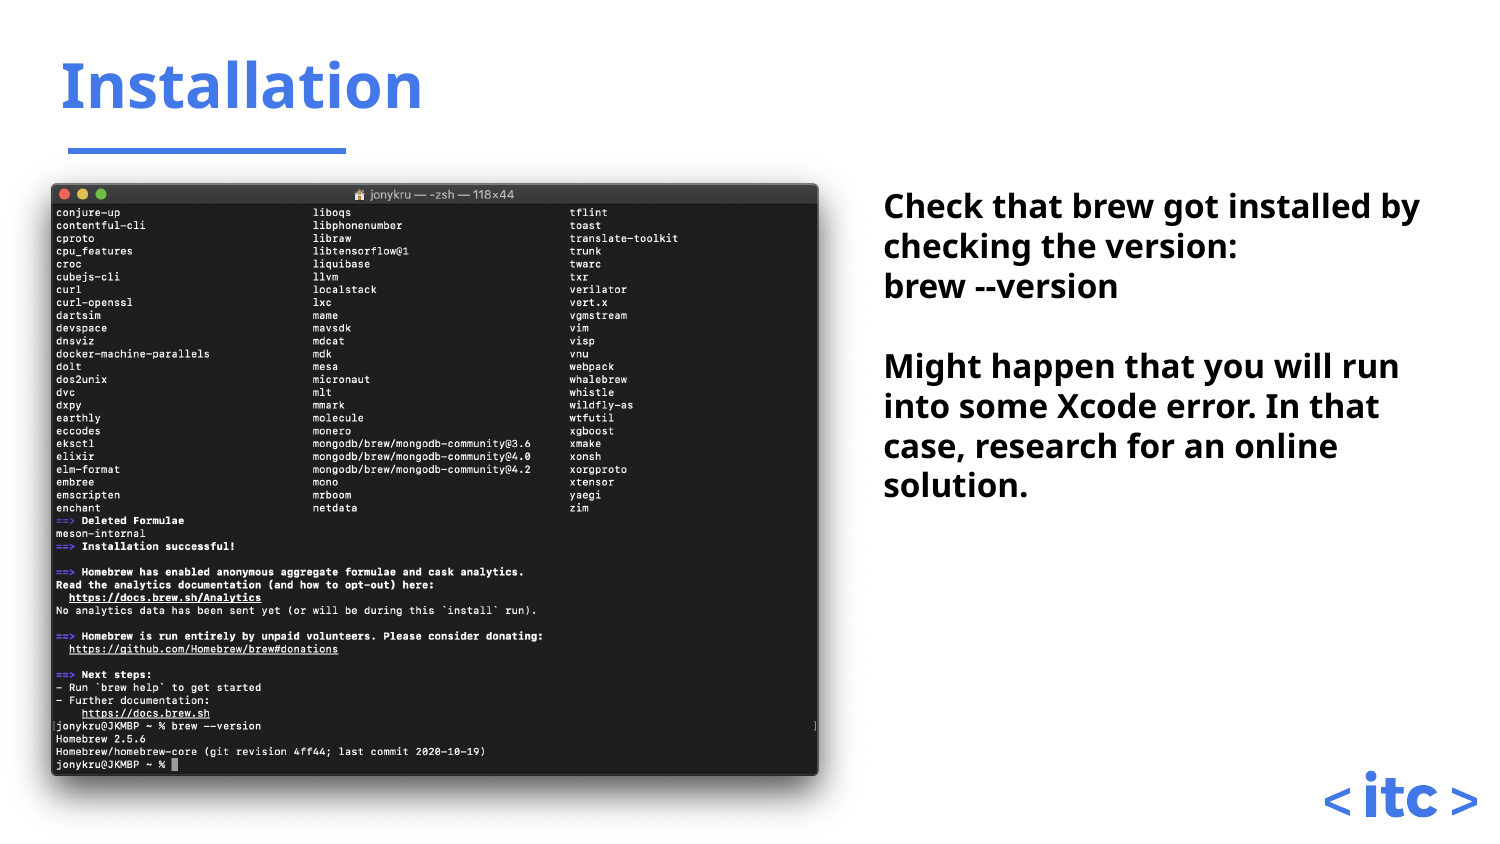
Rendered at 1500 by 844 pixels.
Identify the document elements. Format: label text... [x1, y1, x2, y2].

picture [0, 148, 869, 843]
text_box Installation T [46, 39, 1318, 136]
picture [1316, 759, 1485, 828]
text_box Check that brew got installed by checking the version: brew --version Might happen that you will run into some Xcode error. In that case, research for an online solution. [873, 170, 1461, 733]
